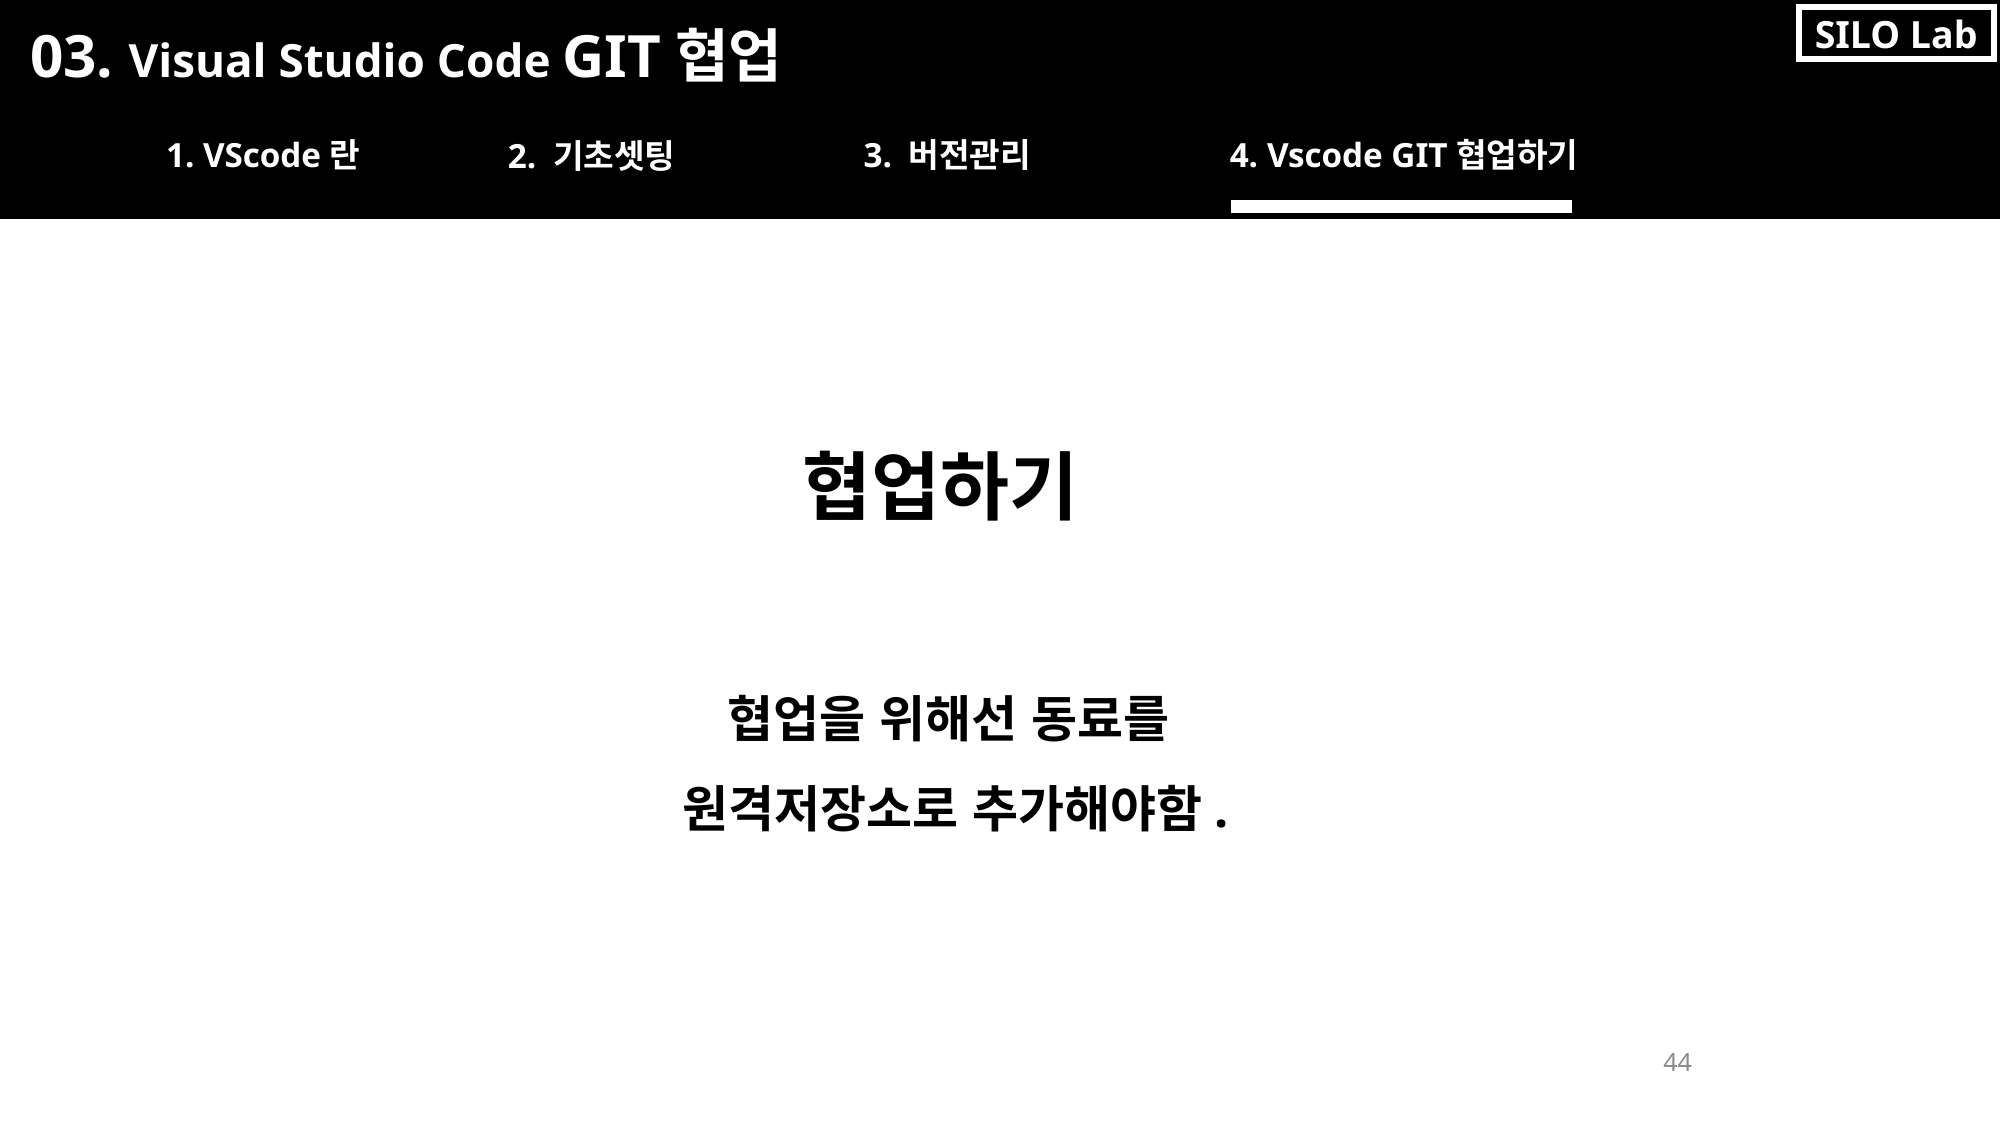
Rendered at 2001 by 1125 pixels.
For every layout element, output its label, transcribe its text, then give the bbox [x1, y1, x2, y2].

text_box 협업을 위해선 동료를 원격저장소로 추가해야함. [640, 650, 1272, 845]
text_box 03. Visual Studio Code GIT협업 [15, 11, 894, 97]
text_box SILO Lab [1798, 6, 1995, 60]
text_box 협업하기 [787, 431, 1108, 537]
text_box [0, 0, 2000, 219]
slide_number 44 [1259, 1032, 1707, 1094]
text_box 2. 기초셋팅 [493, 127, 796, 183]
text_box 1. VScode란 [151, 127, 493, 182]
text_box 3. 버전관리 [848, 127, 1152, 182]
text_box 4. Vscode GIT협업하기 [1215, 127, 1632, 182]
